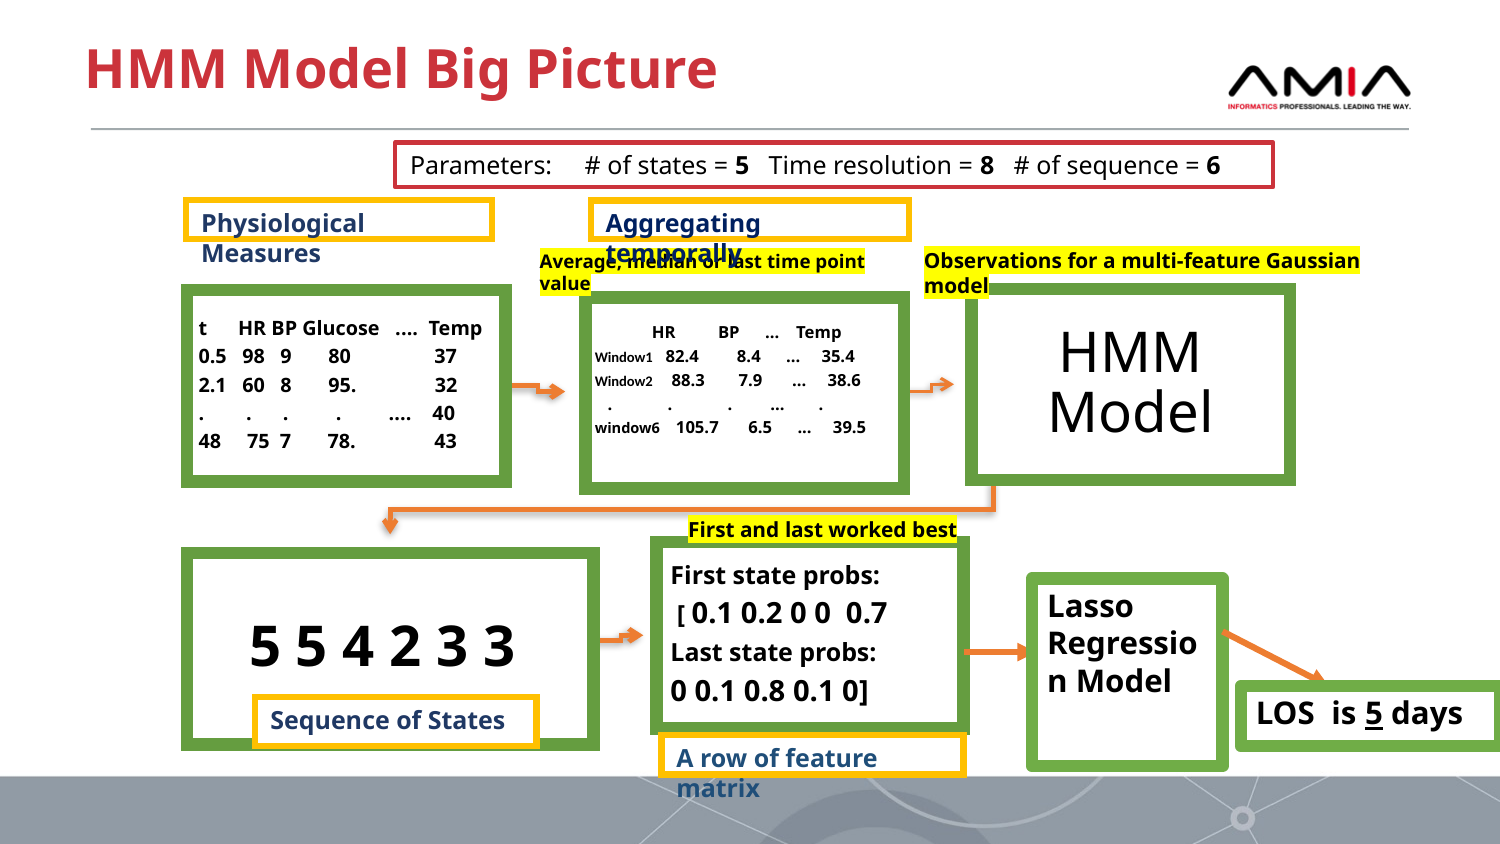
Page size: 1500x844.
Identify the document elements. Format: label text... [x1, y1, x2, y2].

text_box Physiological Measures [185, 200, 493, 239]
text_box Observations for a multi-feature Gaussian model [1288, 239, 1415, 305]
text_box Parameters: # of states = 5 Time resolution = 8 # of sequence = 6 [393, 140, 1275, 189]
text_box Aggregating temporally [590, 200, 910, 239]
text_box LOS is 5 days [1295, 686, 1500, 747]
title HMM Model Big Picture [84, 46, 1197, 100]
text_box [185, 240, 1291, 793]
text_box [1222, 631, 1330, 687]
picture [0, 2, 1500, 844]
